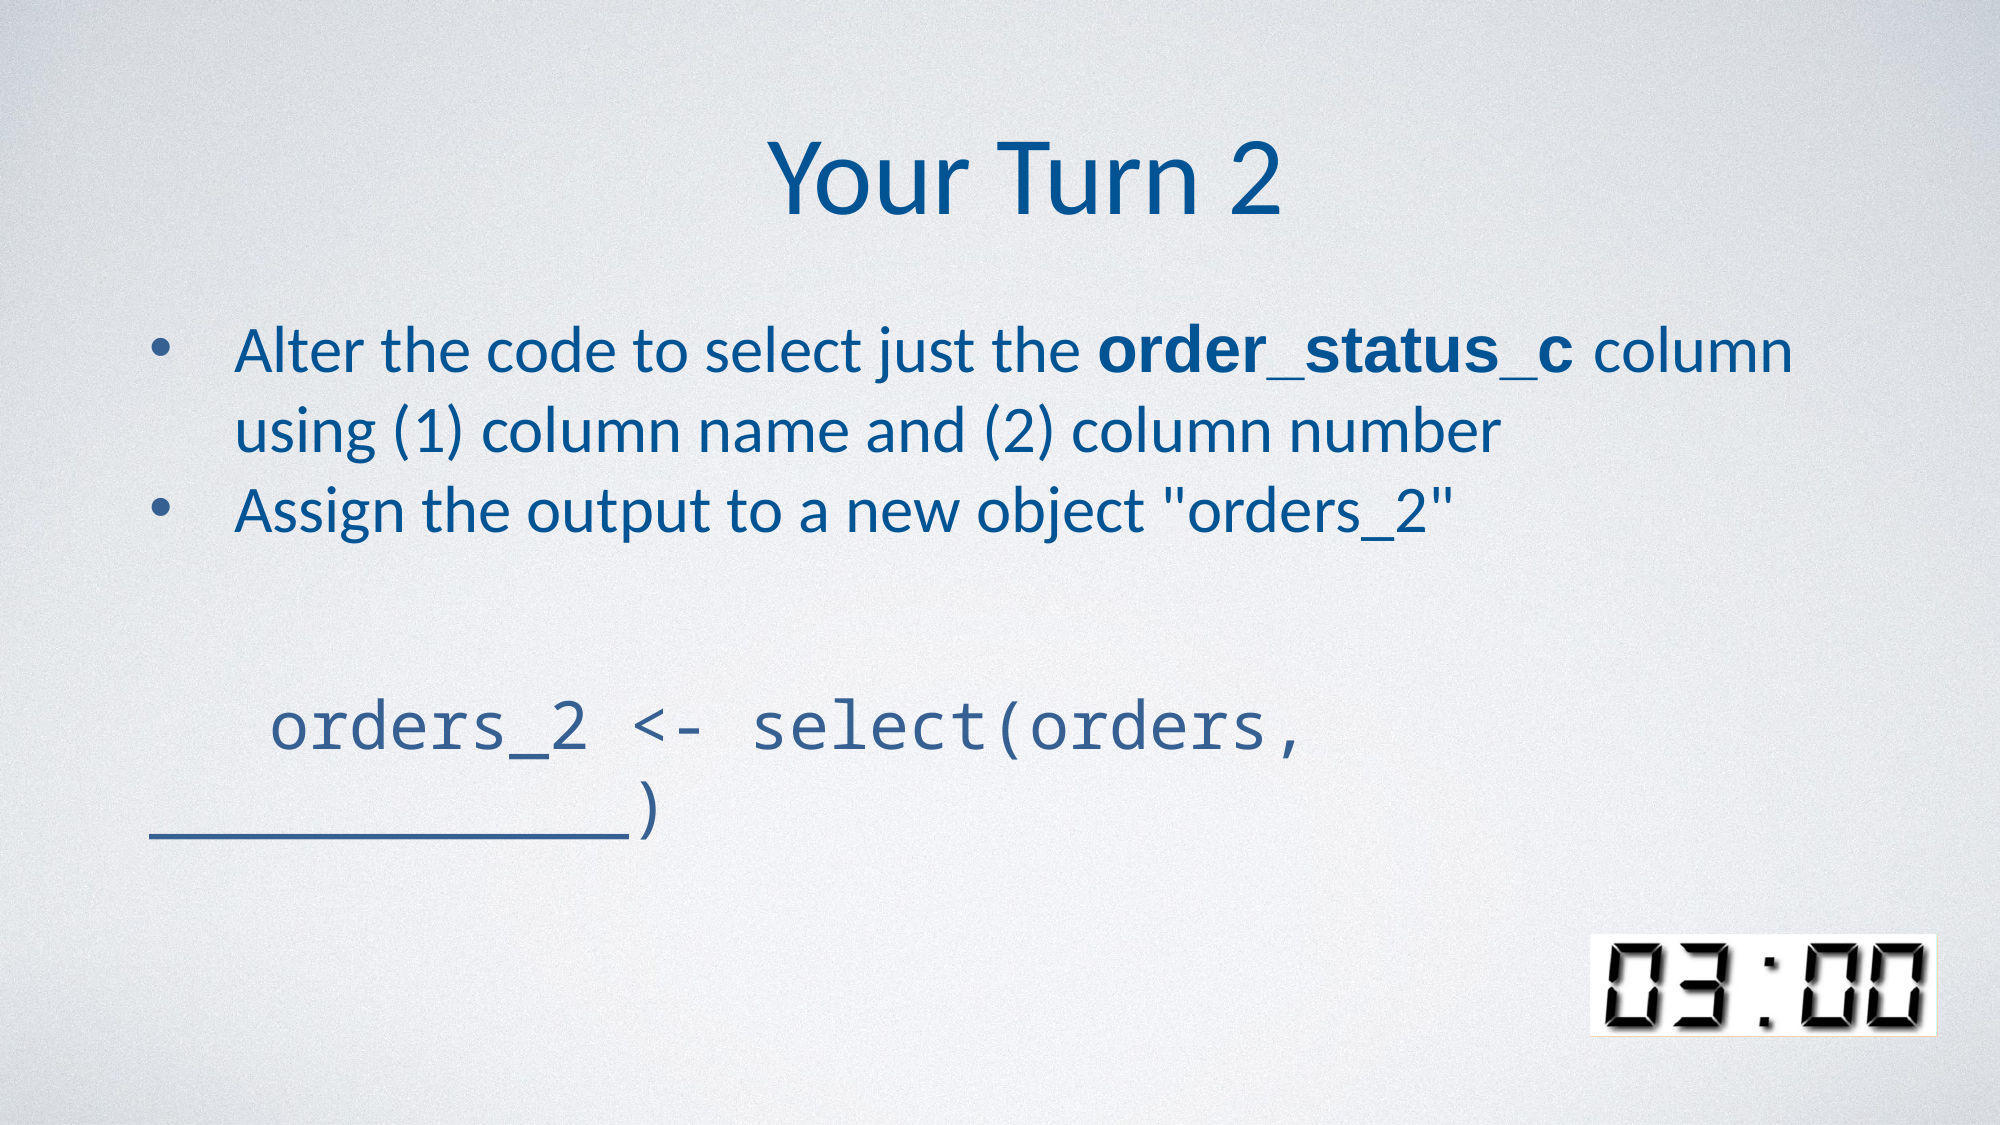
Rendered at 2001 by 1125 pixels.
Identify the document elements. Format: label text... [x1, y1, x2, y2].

text_box Your Turn 2 [689, 100, 1362, 229]
picture [1591, 935, 1937, 1036]
text_box [0, 0, 2000, 1125]
text_box Alter the code to select just the order_status_c column using (1) column name and (2) column number Assign the output to a new object "orders_2" orders_2 <- select(orders, ____________) [148, 304, 1825, 522]
